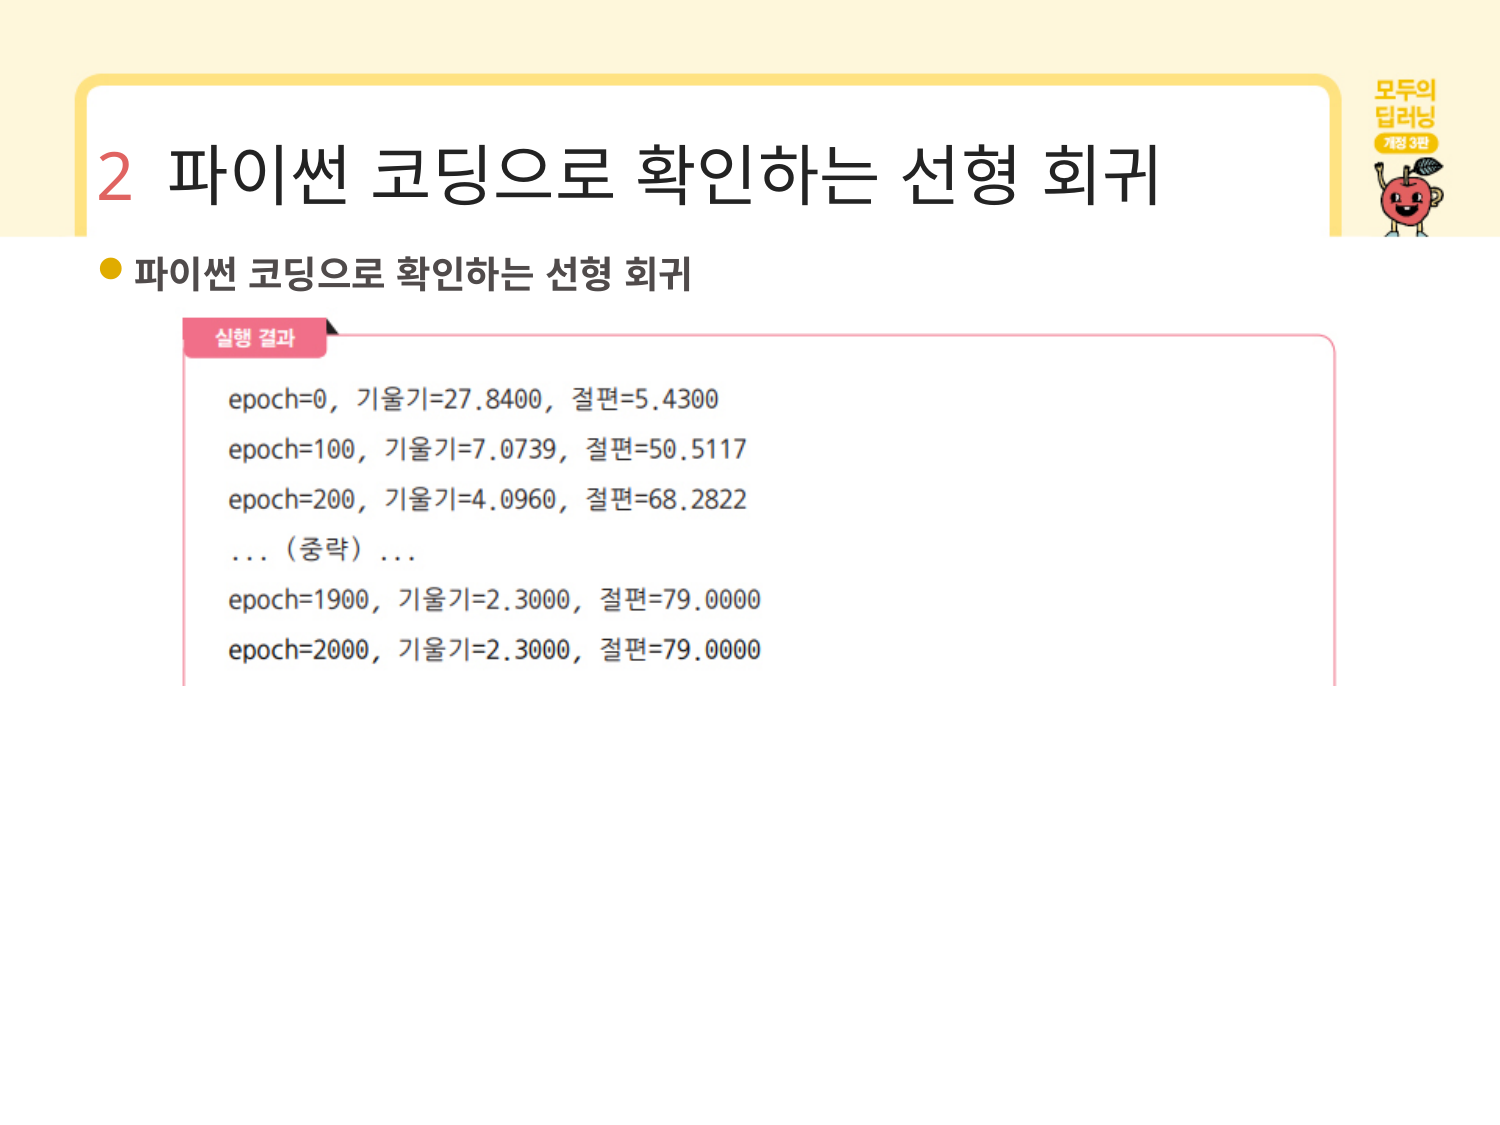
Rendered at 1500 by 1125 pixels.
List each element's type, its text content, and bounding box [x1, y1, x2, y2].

picture [0, 0, 1500, 1125]
title 2 파이썬 코딩으로 확인하는 선형 회귀 [81, 90, 1412, 222]
list 파이썬 코딩으로 확인하는 선형 회귀 [81, 239, 1412, 1054]
